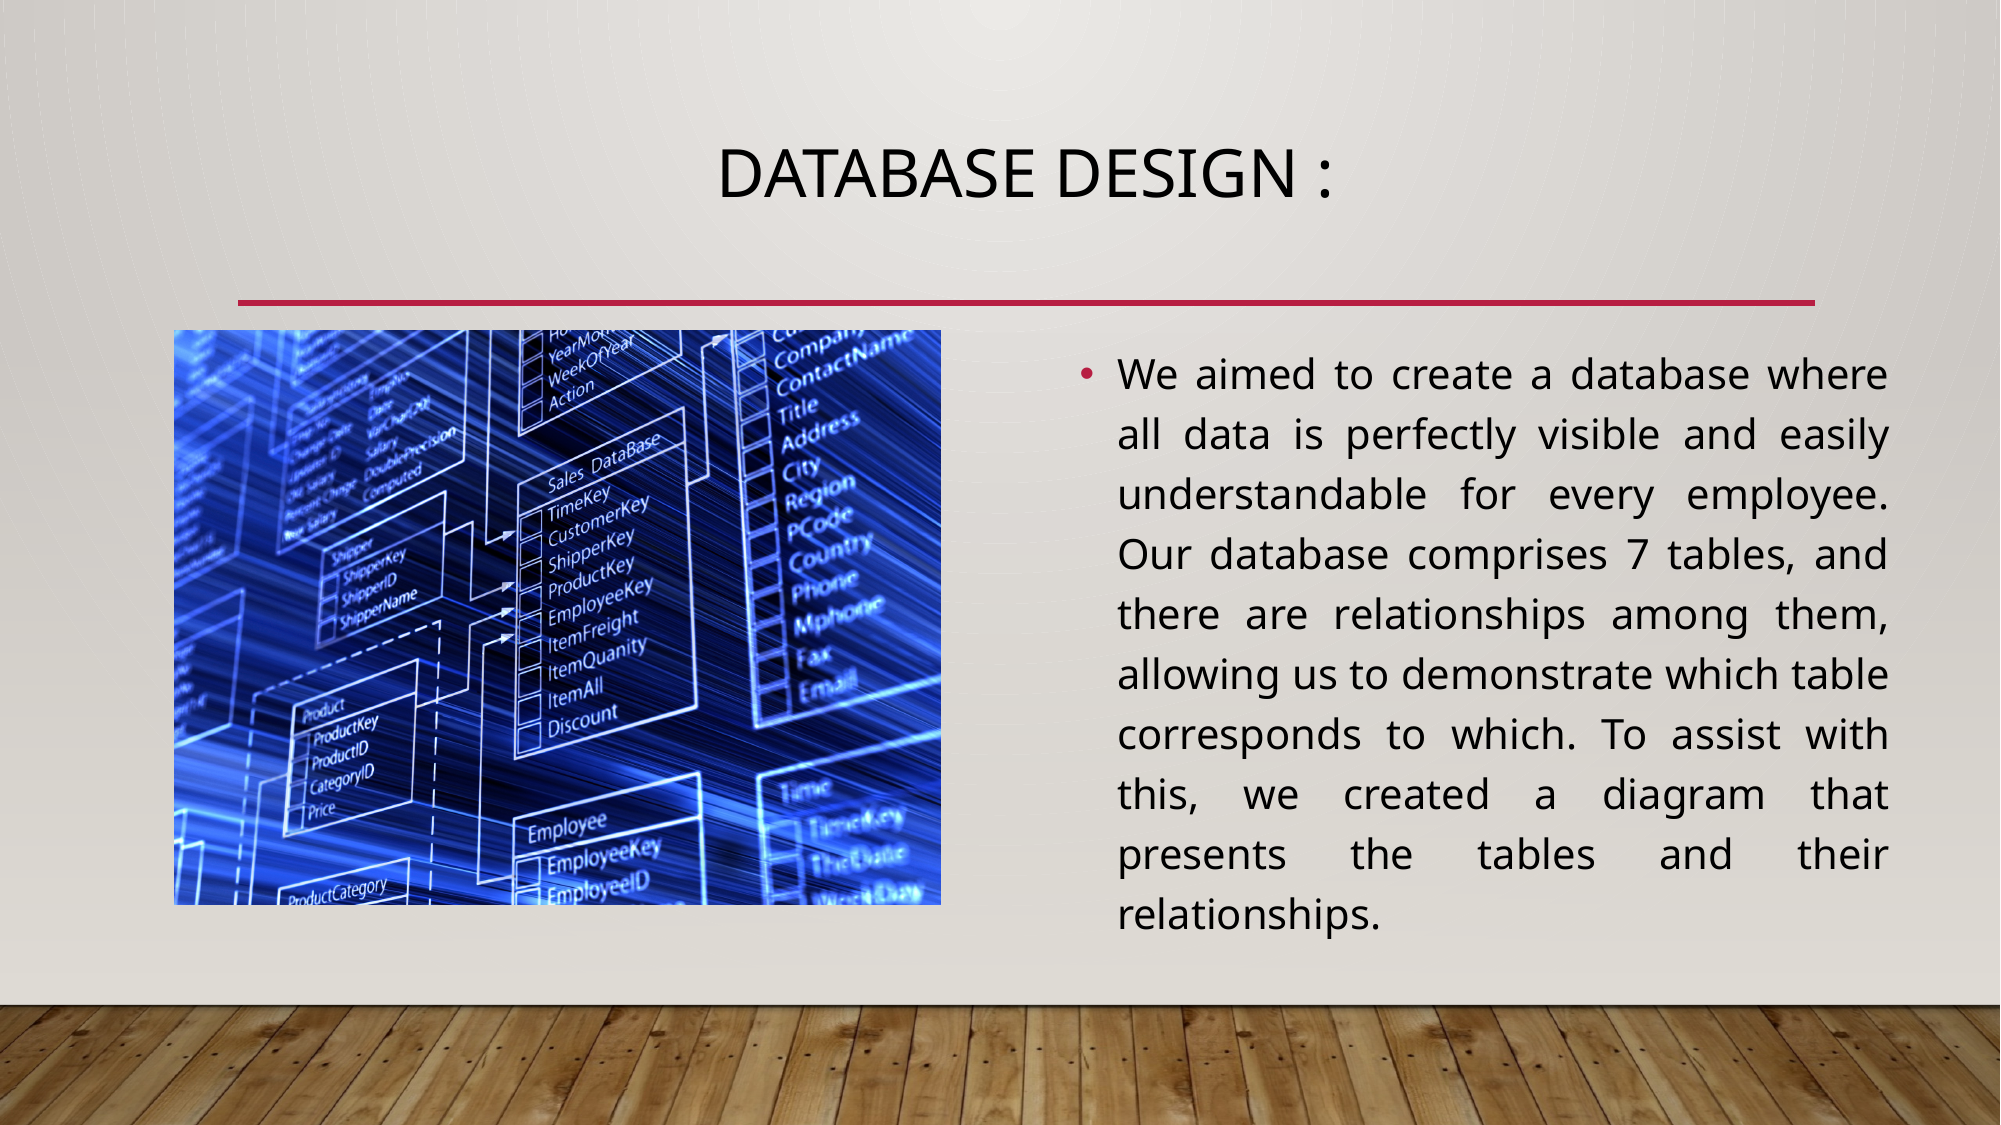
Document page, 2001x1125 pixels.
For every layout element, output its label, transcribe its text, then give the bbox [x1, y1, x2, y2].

title Database Design : [238, 131, 1814, 305]
picture [0, 1005, 2000, 1125]
list We aimed to create a database where all data is perfectly visible and easily understandable for every employee. Our database comprises 7 tables, and there are relationships among them, allowing us to demonstrate which table corresponds to which. To assist with this, we created a diagram that presents the tables and their relationships. [1064, 330, 1906, 976]
picture [174, 330, 941, 905]
